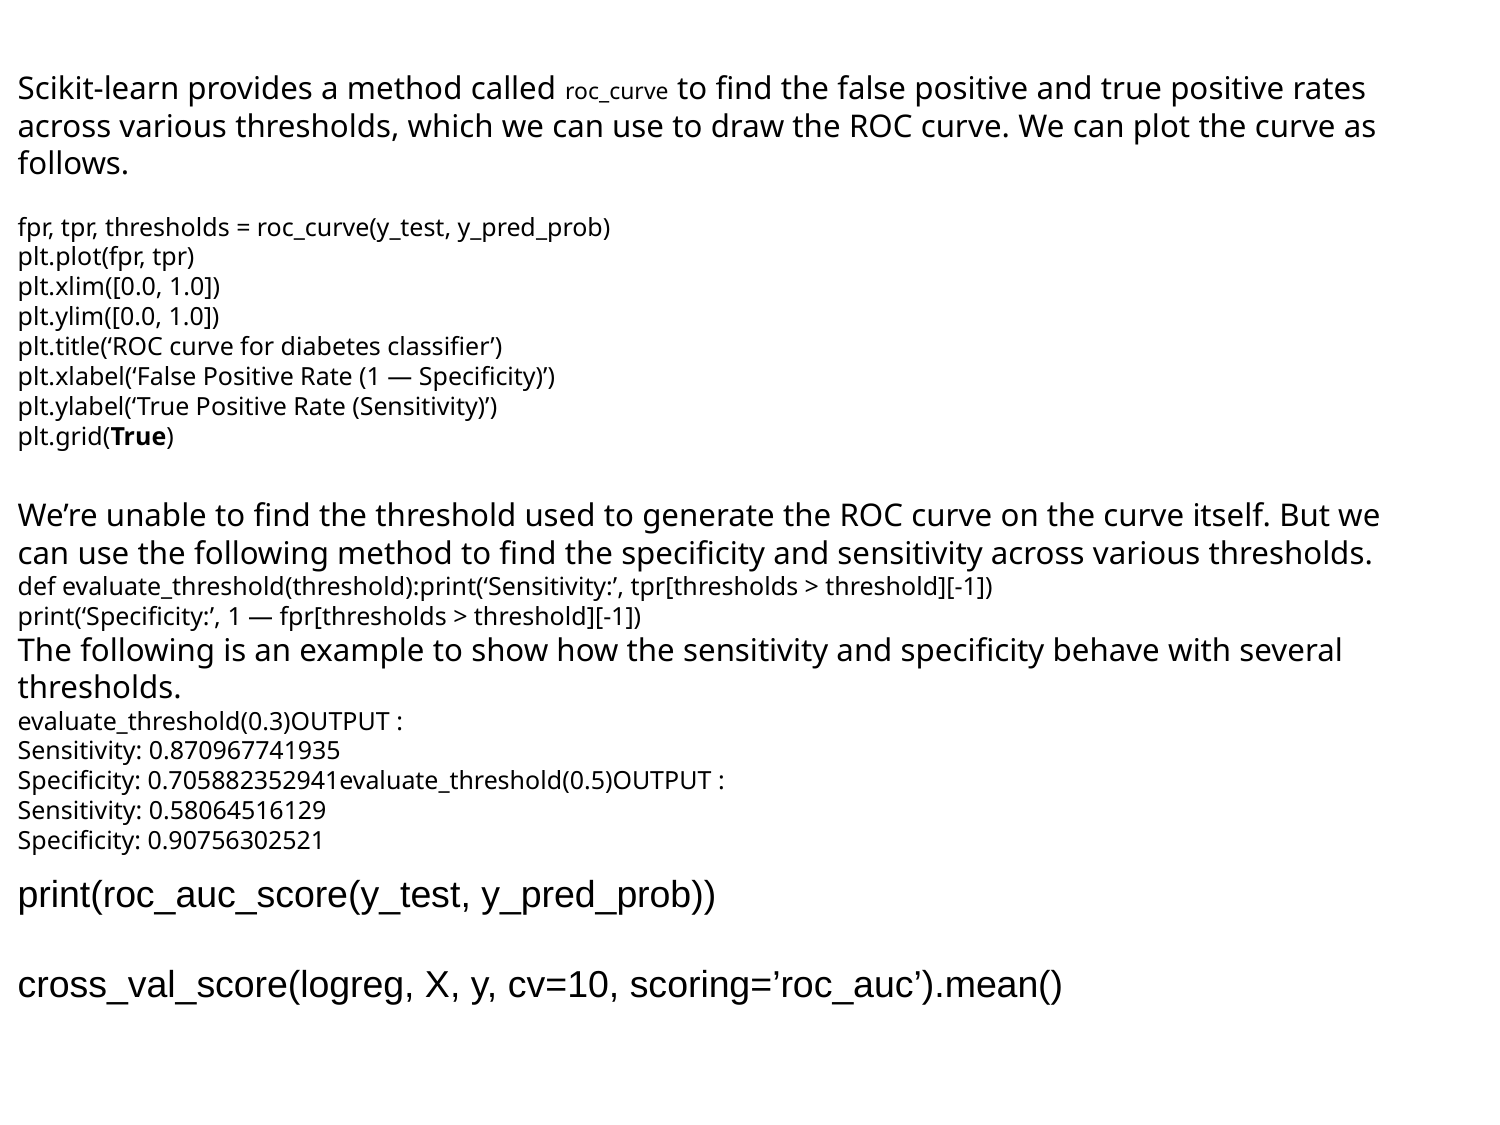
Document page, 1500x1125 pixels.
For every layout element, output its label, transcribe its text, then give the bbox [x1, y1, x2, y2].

text_box Scikit-learn provides a method called roc_curve to find the false positive and true positive rates across various thresholds, which we can use to draw the ROC curve. We can plot the curve as follows. fpr, tpr, thresholds = roc_curve(y_test, y_pred_prob) plt.plot(fpr, tpr) plt.xlim([0.0, 1.0]) plt.ylim([0.0, 1.0]) plt.title(‘ROC curve for diabetes classifier’) plt.xlabel(‘False Positive Rate (1 — Specificity)’) plt.ylabel(‘True Positive Rate (Sensitivity)’) plt.grid(True) We’re unable to find the threshold used to generate the ROC curve on the curve itself. But we can use the following method to find the specificity and sensitivity across various thresholds. def evaluate_threshold(threshold):print(‘Sensitivity:’, tpr[thresholds > threshold][-1]) print(‘Specificity:’, 1 — fpr[thresholds > threshold][-1]) The following is an example to show how the sensitivity and specificity behave with several thresholds. evaluate_threshold(0.3)OUTPUT : Sensitivity: 0.870967741935 Specificity: 0.705882352941evaluate_threshold(0.5)OUTPUT : Sensitivity: 0.58064516129 Specificity: 0.90756302521 print(roc_auc_score(y_test, y_pred_prob)) cross_val_score(logreg, X, y, cv=10, scoring=’roc_auc’).mean() [17, 10, 1441, 1005]
